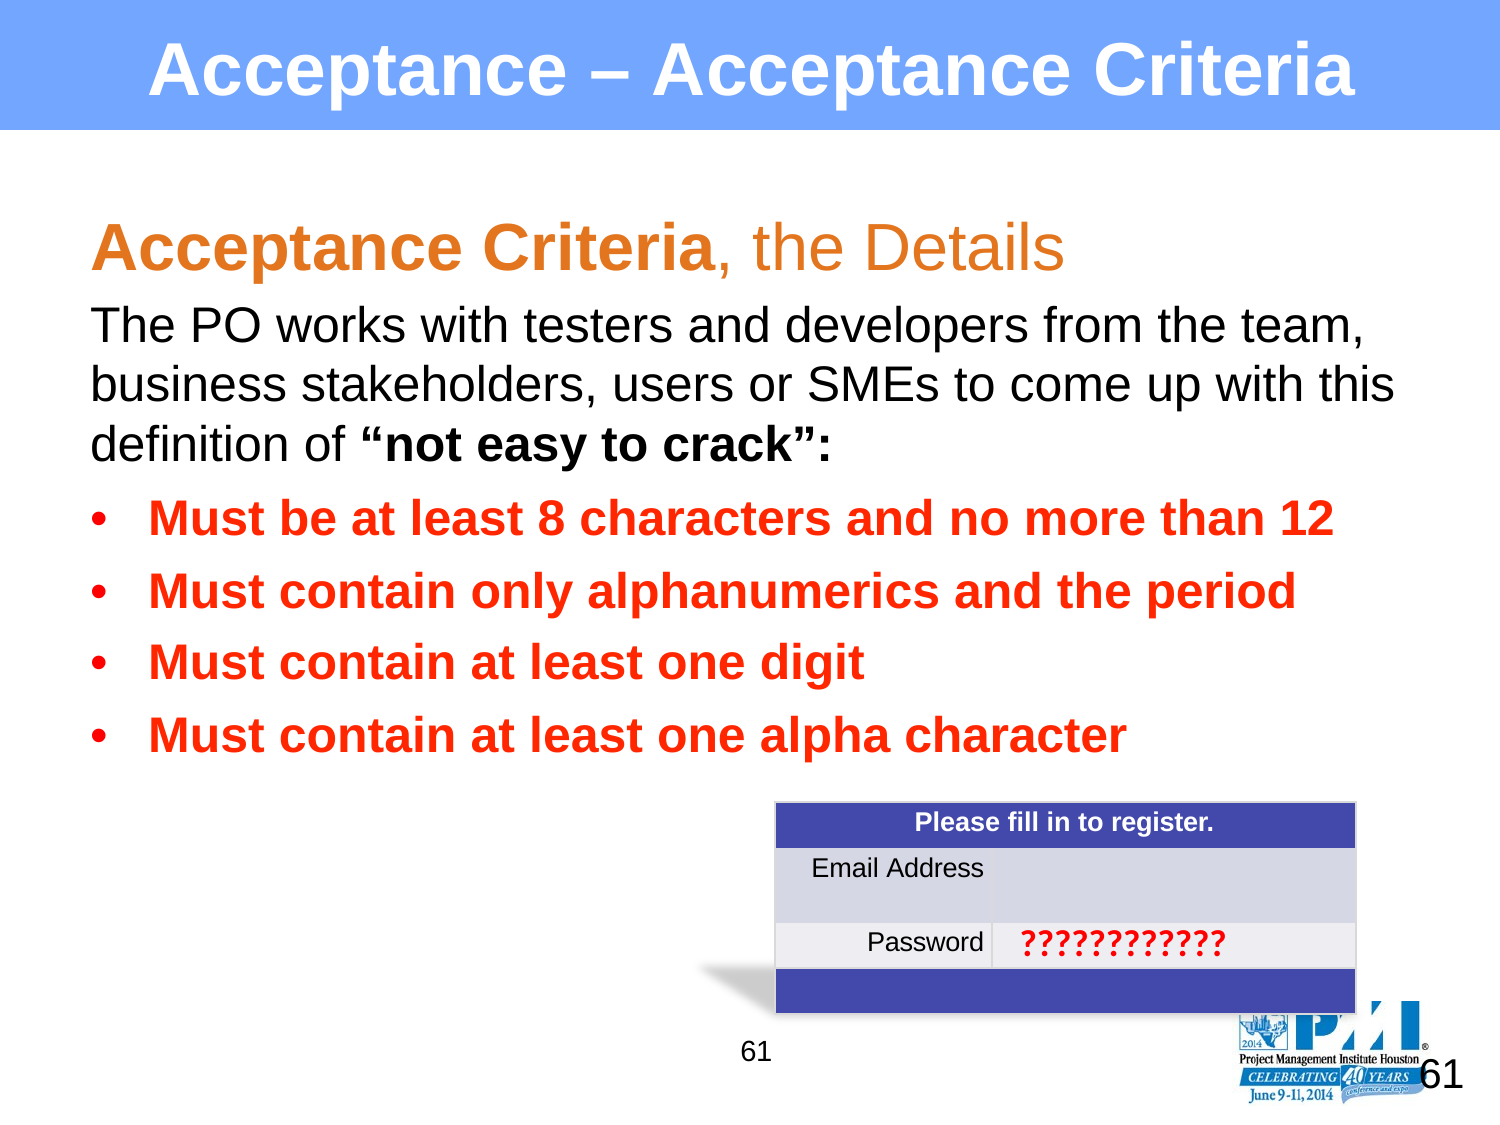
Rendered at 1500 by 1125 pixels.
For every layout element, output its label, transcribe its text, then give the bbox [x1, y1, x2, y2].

table_cell Password [776, 923, 991, 951]
title Acceptance – Acceptance Criteria [145, 17, 1356, 208]
text_box 61 [1416, 1042, 1469, 1098]
text_box Acceptance Criteria, the Details The PO works with testers and developers from the team, business stakeholders, users or SMEs to come up with this definition of “not easy to crack”: • Must be at least 8 characters and no more than 12 • Must contain only alphanumerics and the period • Must contain at least one digit • Must contain at least one alpha character [87, 186, 1399, 763]
text_box [0, 0, 1500, 130]
table_cell Email Address [776, 848, 991, 923]
table_cell ???????????? [993, 923, 1355, 951]
text_box 61 [738, 1037, 775, 1068]
picture [684, 952, 1431, 1106]
table_cell [993, 848, 1355, 923]
table_header Please fill in to register. [776, 803, 1355, 848]
